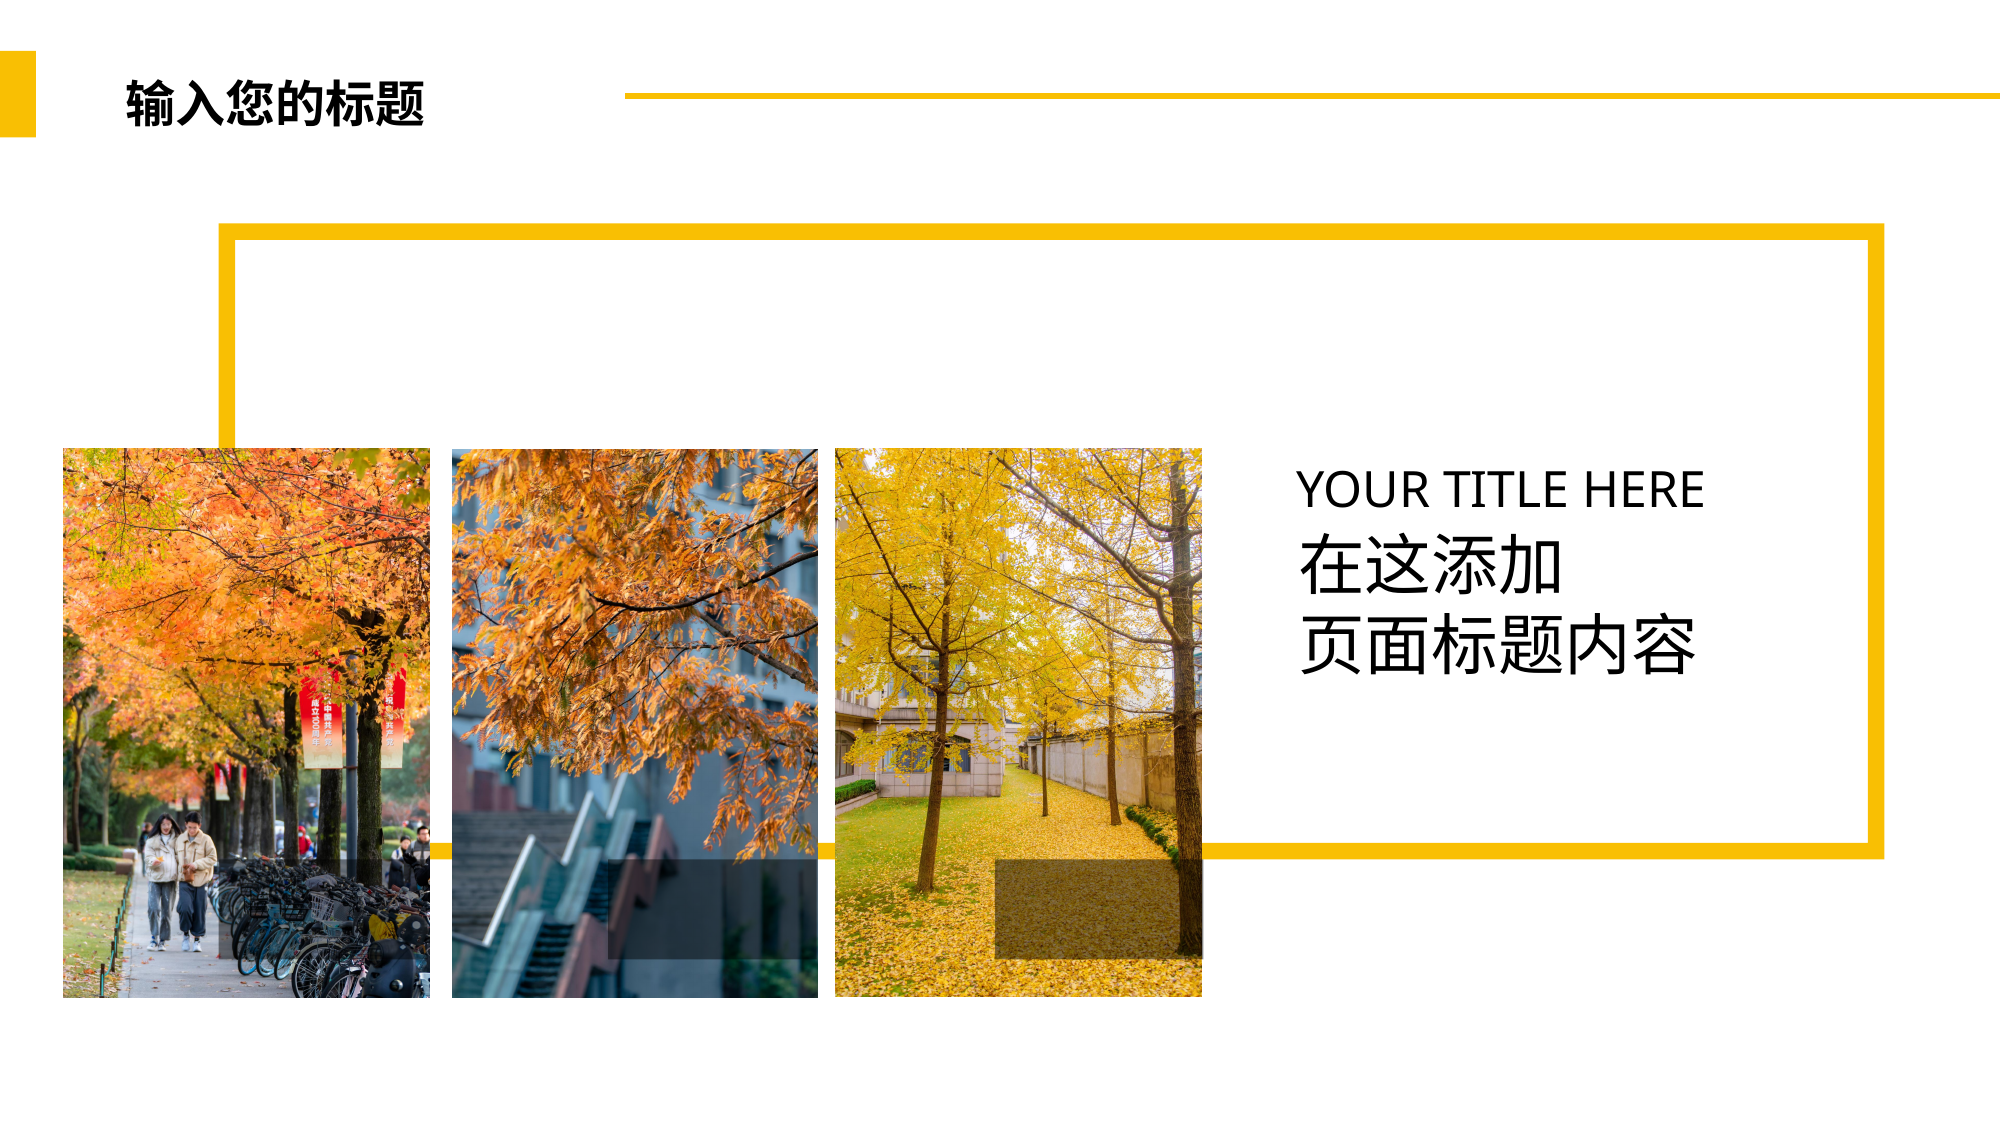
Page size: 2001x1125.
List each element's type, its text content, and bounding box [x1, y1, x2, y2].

text_box [0, 50, 37, 139]
text_box 输入您的标题 [109, 65, 443, 141]
picture [452, 449, 818, 998]
picture [592, 978, 599, 998]
picture [63, 448, 430, 998]
text_box YOUR TITLE HERE [1281, 449, 1804, 501]
text_box [218, 222, 1885, 860]
picture [835, 448, 1202, 997]
text_box 在这添加 页面标题内容 [1283, 515, 1714, 691]
